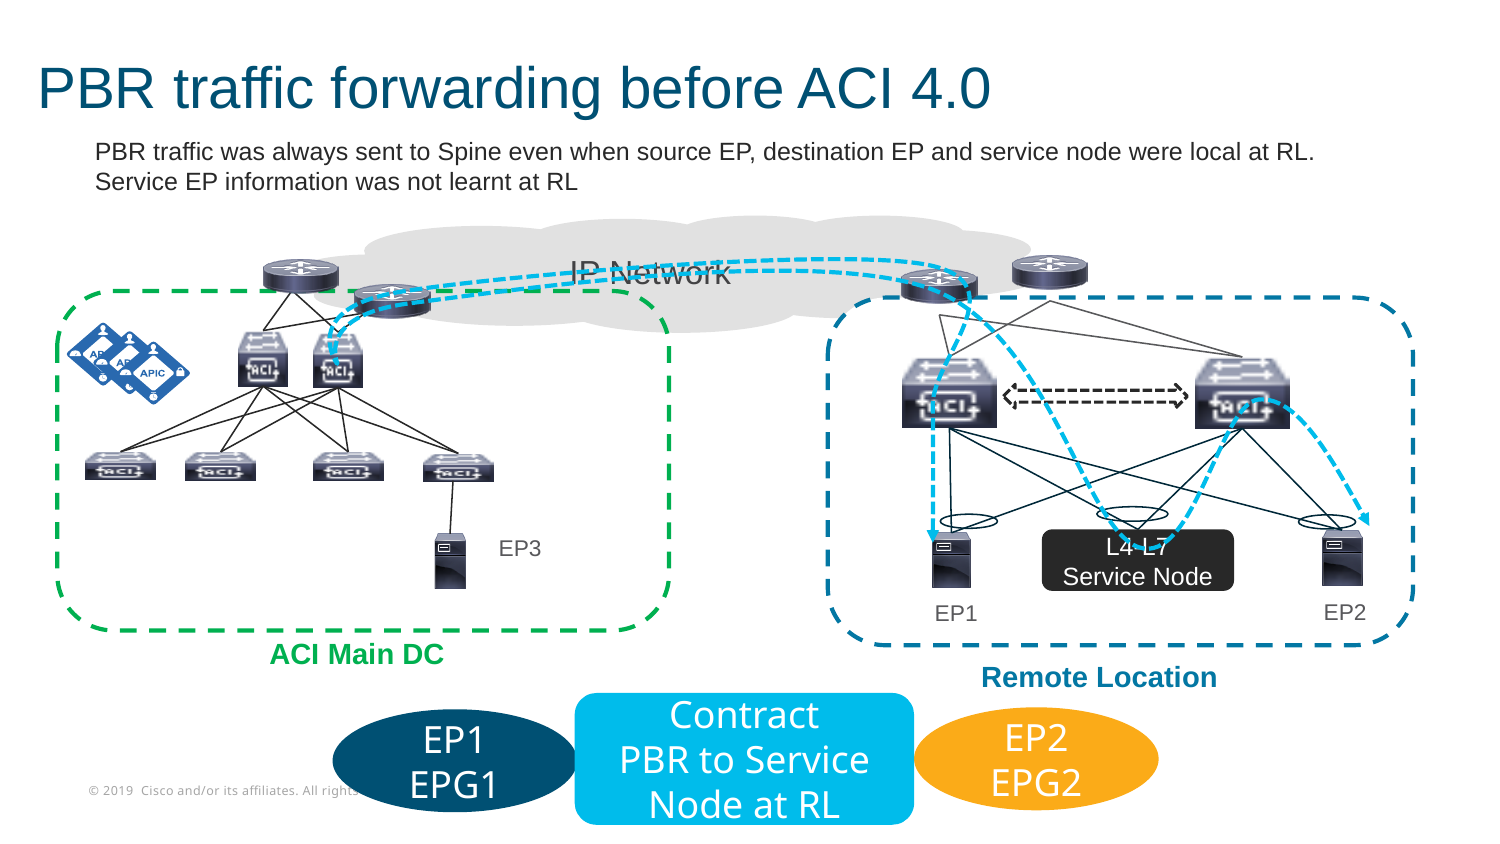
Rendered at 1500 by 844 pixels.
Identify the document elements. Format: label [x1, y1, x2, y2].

picture [901, 257, 978, 316]
text_box [330, 690, 1161, 827]
picture [354, 271, 431, 330]
text_box [55, 213, 1416, 648]
picture [1312, 529, 1372, 586]
picture [923, 532, 980, 588]
picture [902, 356, 997, 429]
picture [427, 533, 473, 589]
picture [262, 246, 340, 305]
picture [1012, 243, 1089, 300]
picture [1195, 356, 1290, 427]
text_box [80, 128, 1334, 203]
title [22, 31, 1392, 152]
